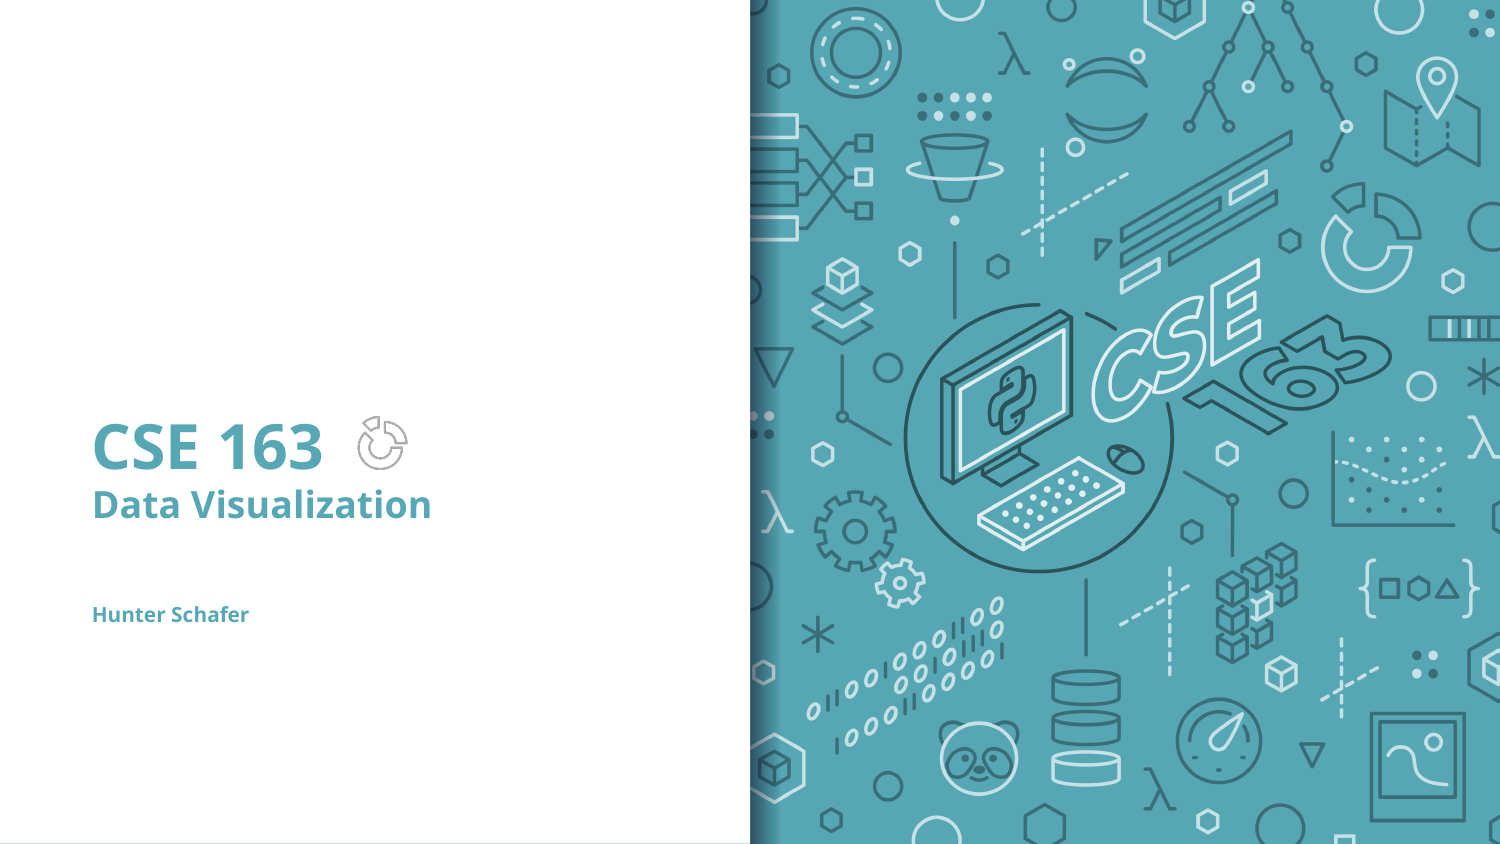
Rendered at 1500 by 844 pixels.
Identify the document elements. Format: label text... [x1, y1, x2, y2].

title CSE 163 Data Visualization Hunter Schafer [76, 391, 689, 763]
picture [347, 407, 418, 479]
picture [751, 0, 1500, 844]
